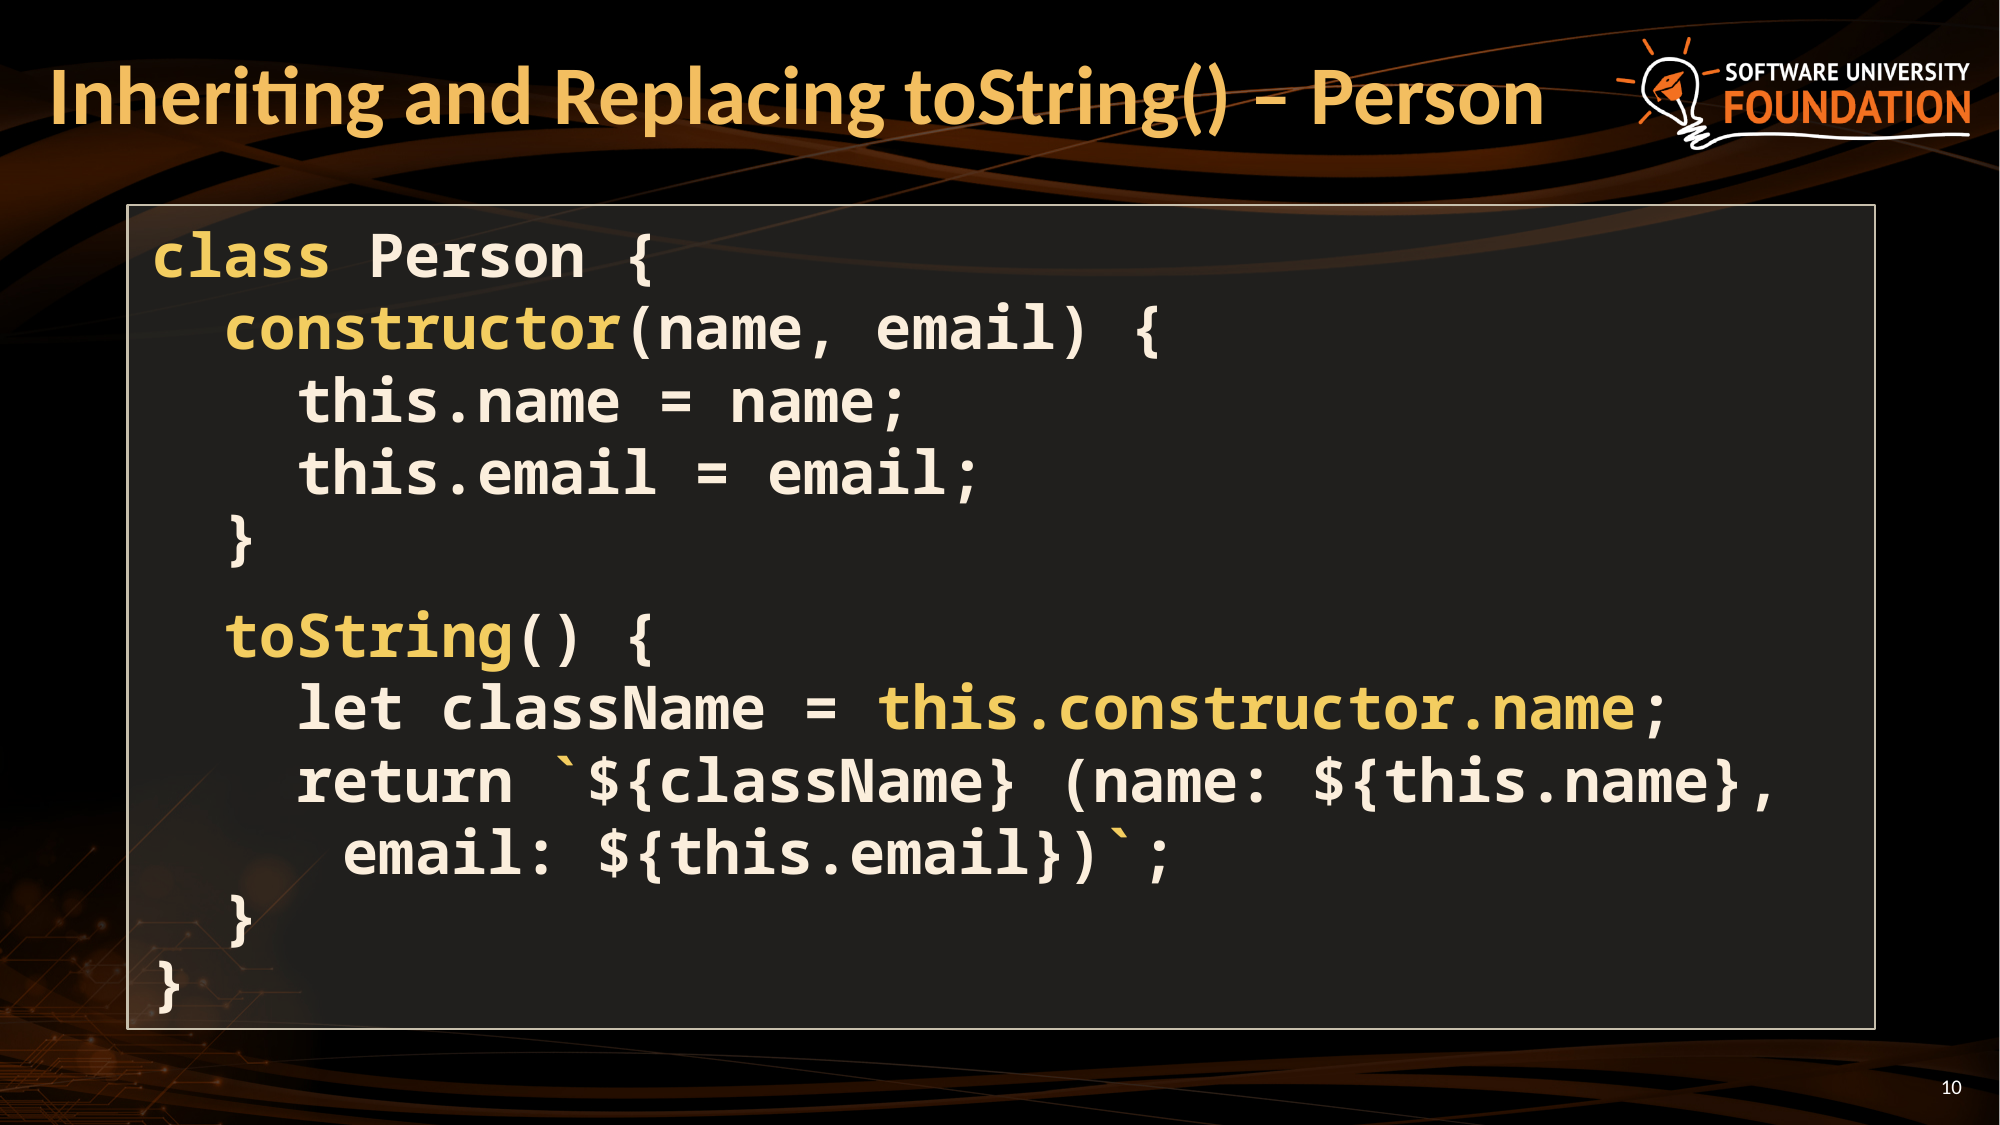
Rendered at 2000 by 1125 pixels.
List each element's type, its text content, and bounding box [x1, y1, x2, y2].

title Inheriting and Replacing toString() – Person [30, 6, 1602, 189]
text_box class Person { constructor(name, email) { this.name = name; this.email = email; } toString() { let className = this.constructor.name; return `${className} (name: ${this.name}, email: ${this.email})`; } } [127, 205, 1875, 1029]
slide_number 10 [1897, 1070, 1968, 1103]
picture [0, 0, 2000, 1125]
